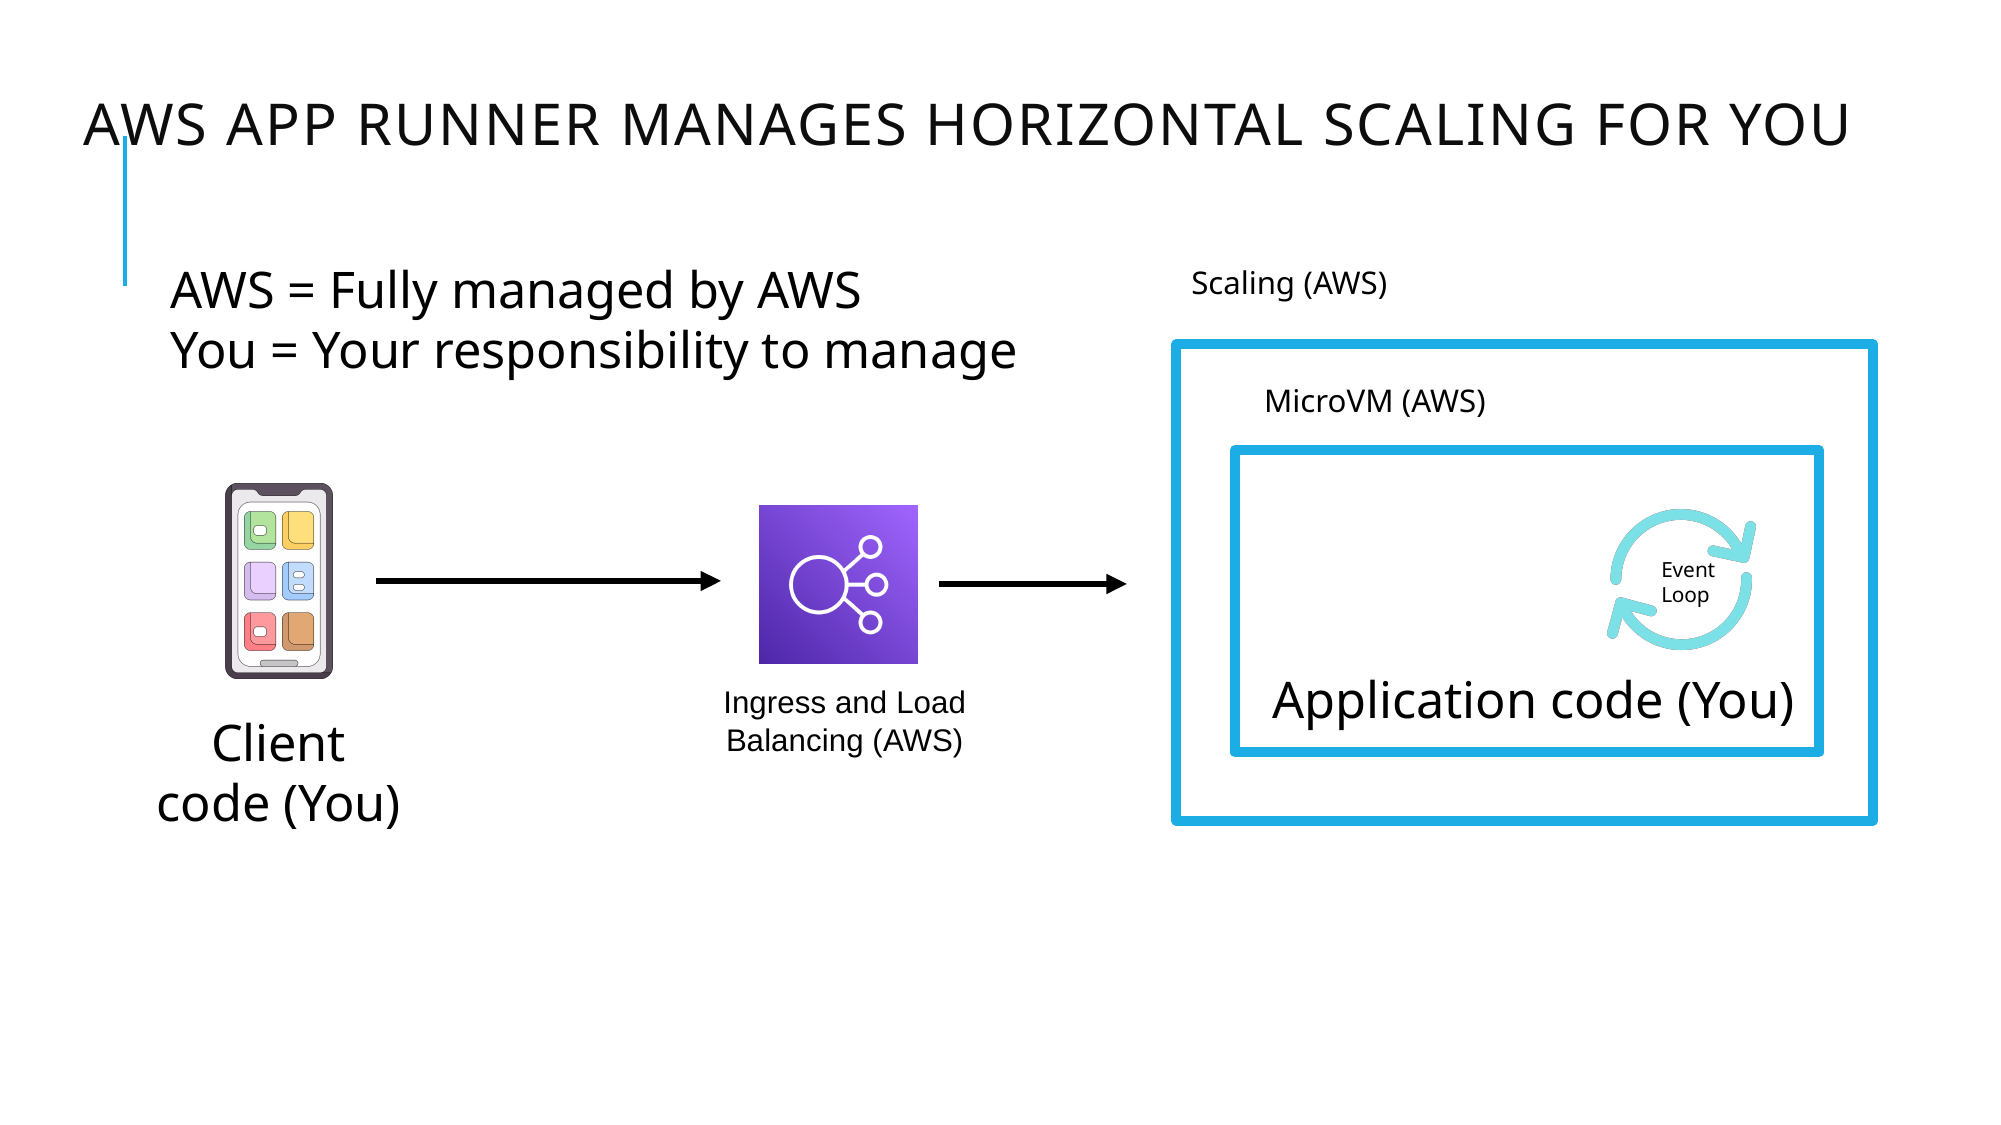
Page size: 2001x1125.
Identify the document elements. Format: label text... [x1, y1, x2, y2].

text_box [1175, 343, 1874, 822]
picture [759, 505, 918, 664]
text_box Ingress and Load Balancing (AWS) [657, 675, 1032, 765]
picture [1607, 505, 1756, 654]
text_box AWS = Fully managed by AWS You = Your responsibility to manage [155, 250, 1287, 387]
text_box Scaling (AWS) [1287, 256, 1555, 309]
picture [180, 483, 377, 679]
text_box Client code (You) [137, 703, 420, 840]
title AWS App Runner manages horizontal scaling for you [68, 69, 1932, 188]
